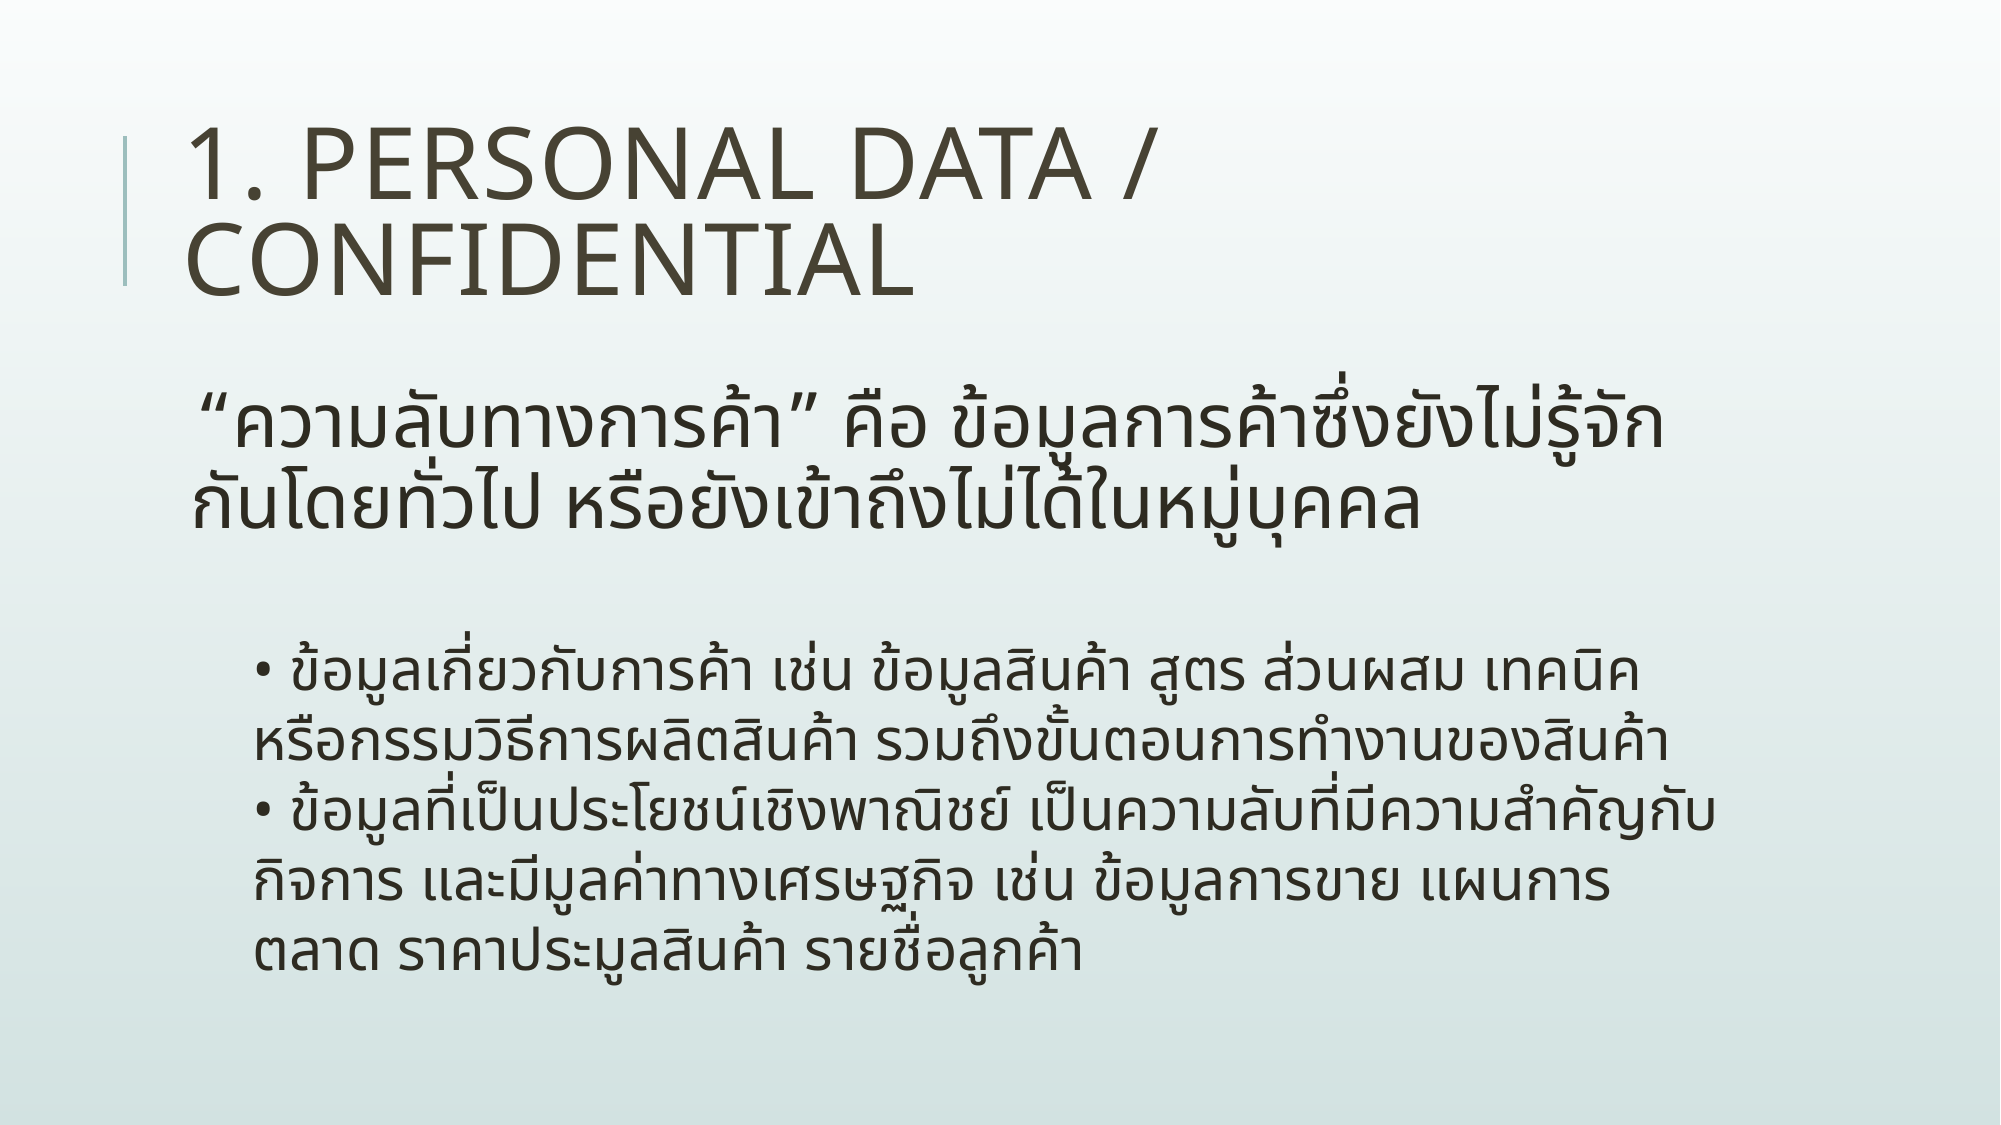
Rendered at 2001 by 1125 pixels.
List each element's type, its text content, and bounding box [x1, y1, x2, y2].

title 1. Personal data / Confidential [168, 96, 1763, 342]
list “ความลับทางการค้า” คือ ข้อมูลการค้าซึ่งยังไม่รู้จักกันโดยทั่วไป หรือยังเข้าถึงไม่ได้ในหมู่บุคคล [168, 375, 1763, 1035]
text_box • ข้อมูลเกี่ยวกับการค้า เช่น ข้อมูลสินค้า สูตร ส่วนผสม เทคนิคหรือกรรมวิธีการผลิตสินค้า รวมถึงขั้นตอนการทำงานของสินค้า • ข้อมูลที่เป็นประโยชน์เชิงพาณิชย์ เป็นความลับที่มีความสำคัญกับกิจการ และมีมูลค่าทางเศรษฐกิจ เช่น ข้อมูลการขาย แผนการตลาด ราคาประมูลสินค้า รายชื่อลูกค้า [237, 624, 1744, 990]
